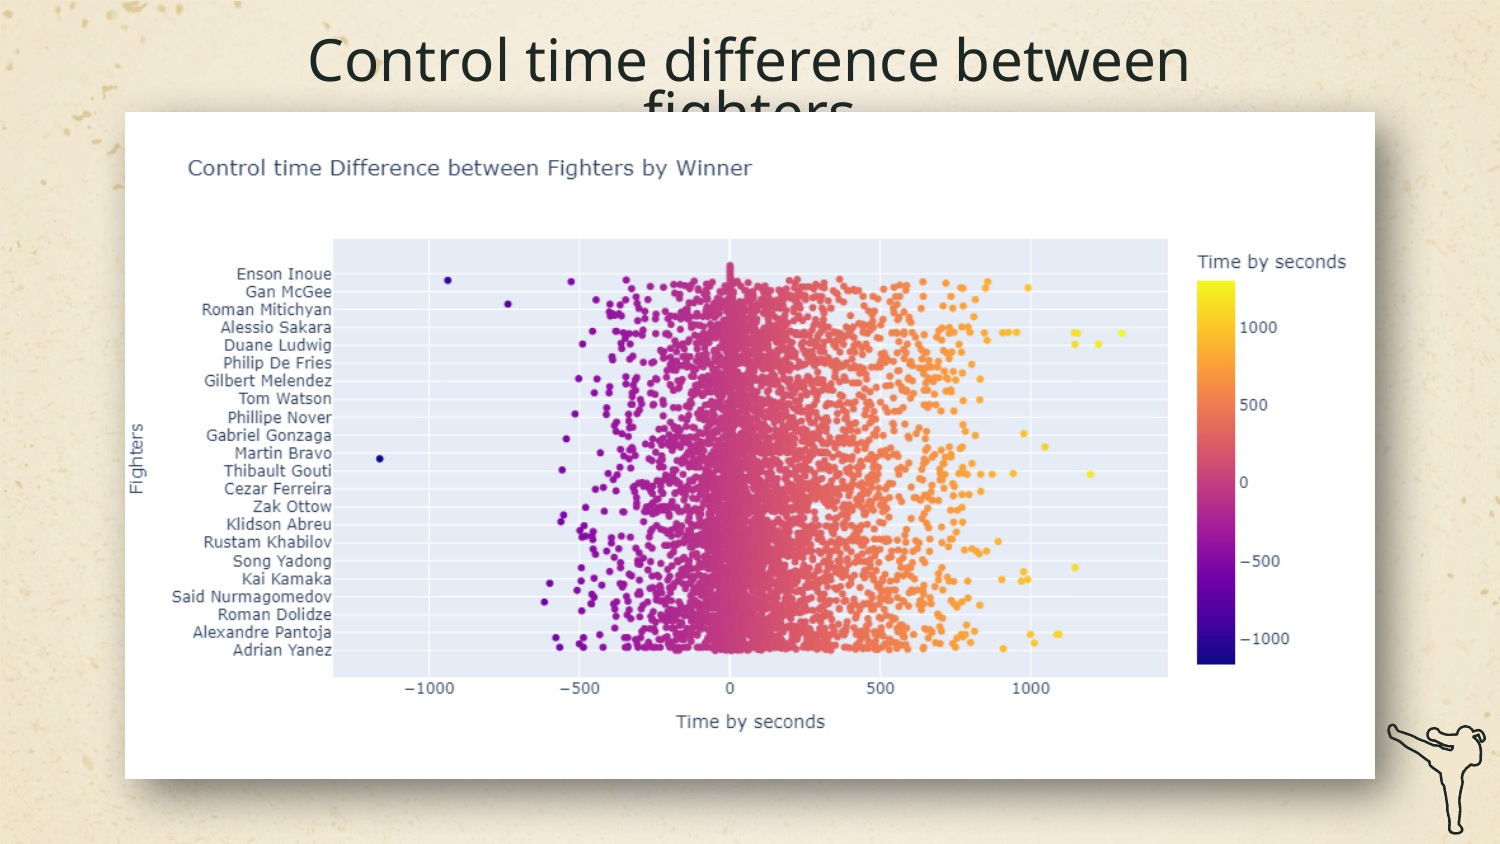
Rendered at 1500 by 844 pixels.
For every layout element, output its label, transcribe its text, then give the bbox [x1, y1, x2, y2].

text_box [1422, 725, 1486, 835]
picture [2, 2, 1500, 844]
title Control time difference between fighters [230, 24, 1270, 95]
text_box [1422, 727, 1484, 832]
